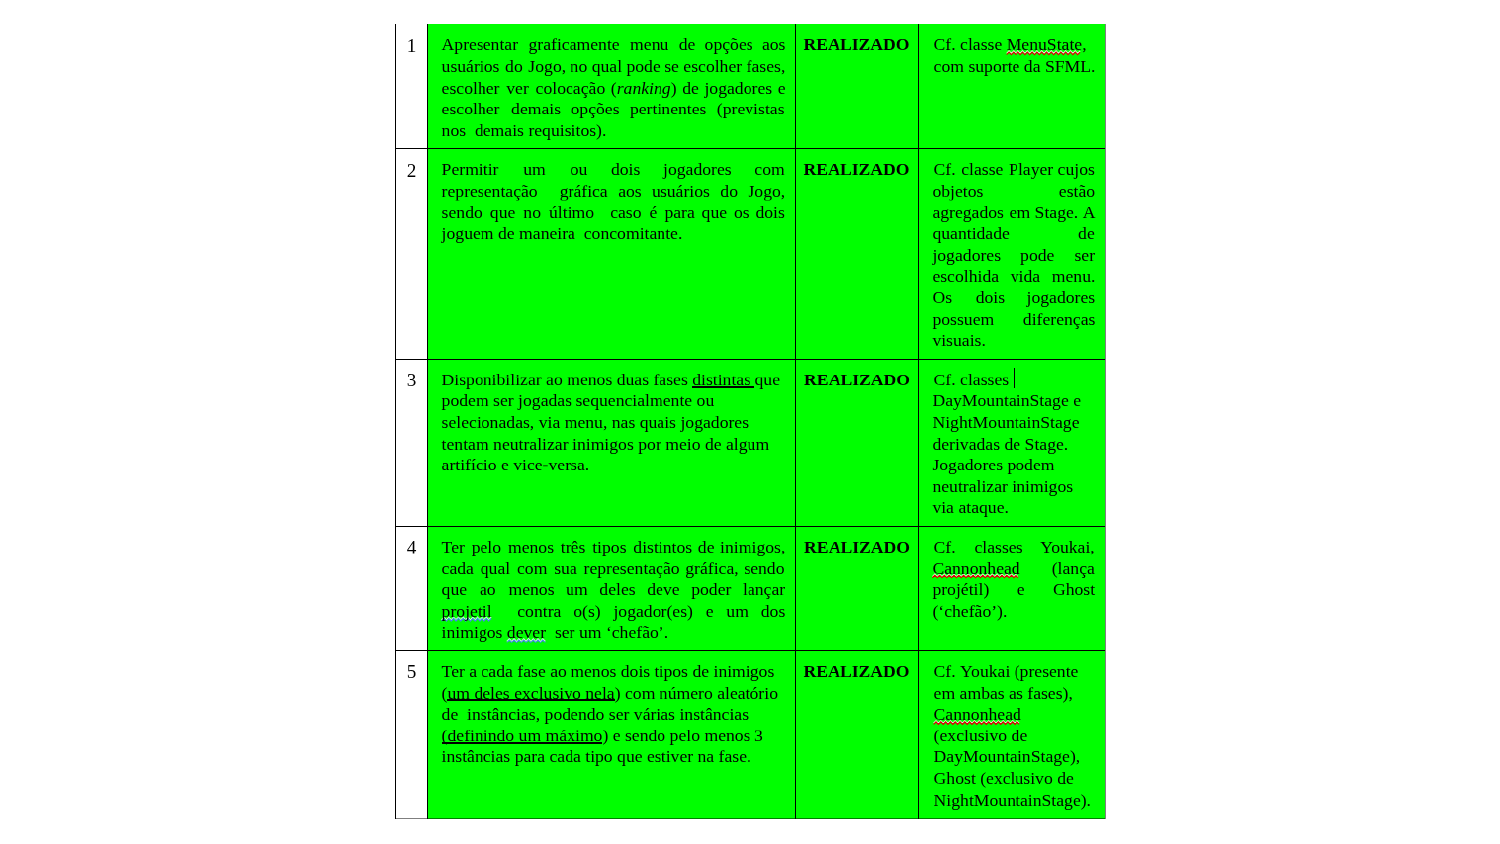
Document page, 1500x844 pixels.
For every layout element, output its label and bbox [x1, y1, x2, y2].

picture [394, 24, 1106, 819]
